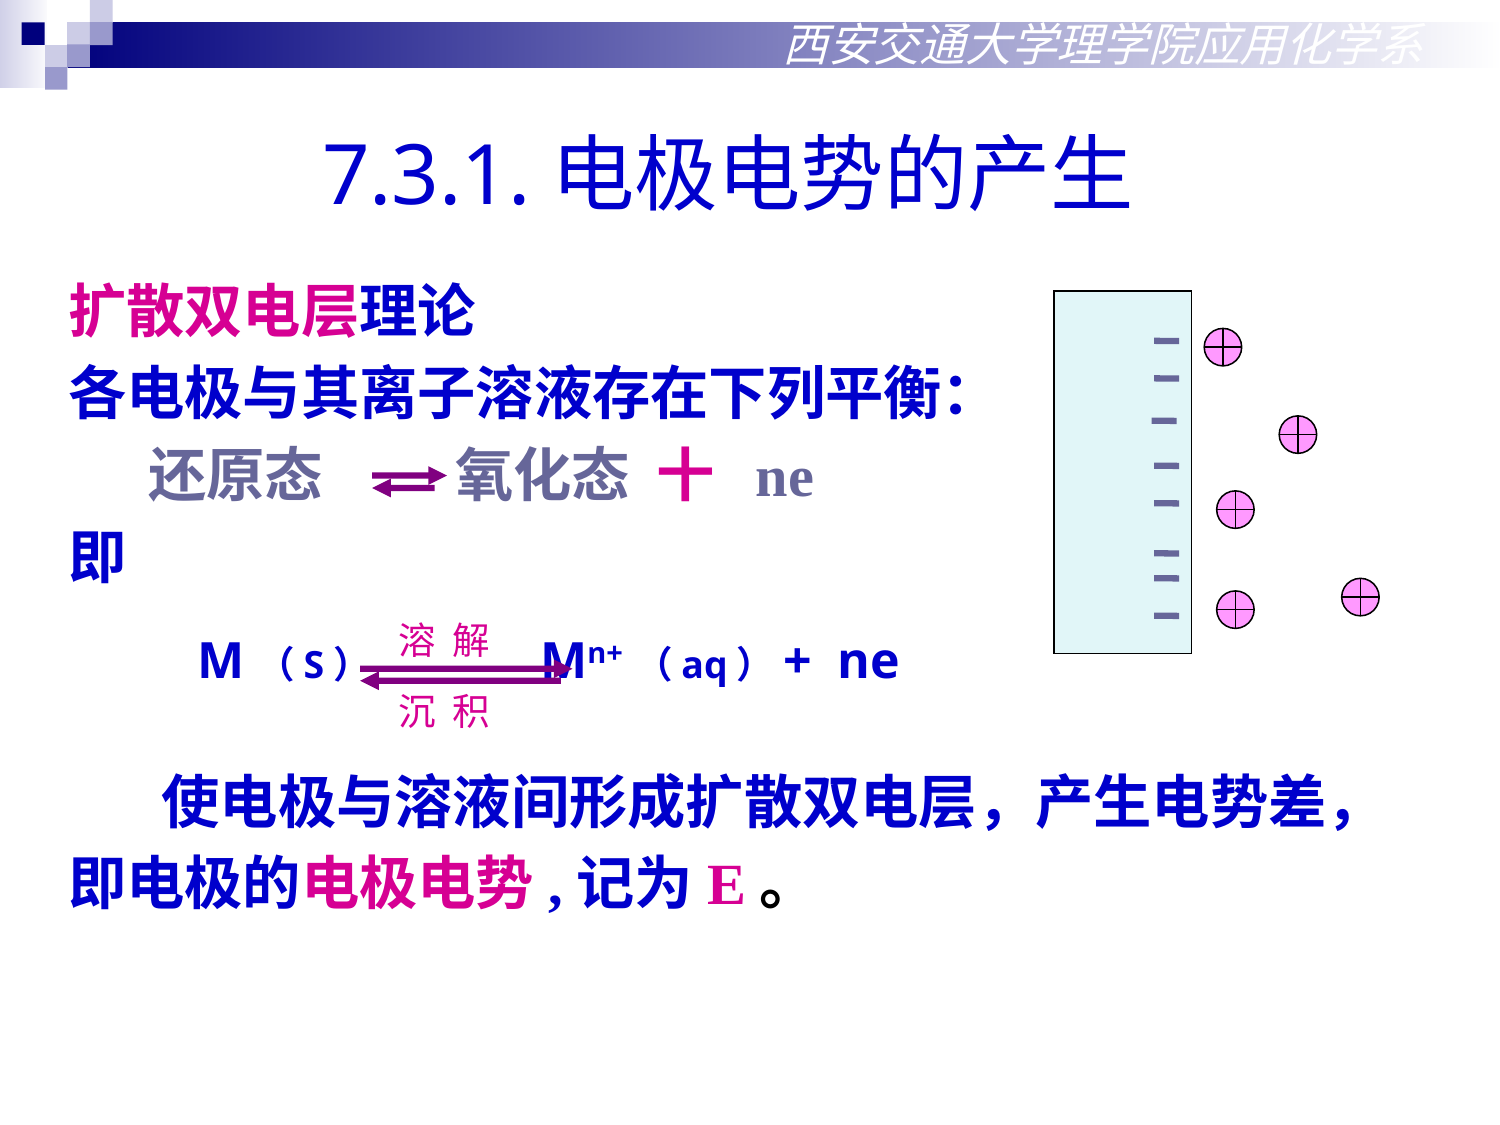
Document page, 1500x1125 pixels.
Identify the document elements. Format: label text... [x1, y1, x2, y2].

title 7.3.1.电极电势的产生 [52, 77, 1404, 266]
text_box [526, 662, 573, 676]
text_box [1341, 578, 1380, 616]
text_box [372, 481, 435, 495]
text_box M（S） Mn+（aq）+ ne [183, 621, 1022, 697]
text_box 沉 积 [383, 680, 526, 741]
text_box 溶 解 [383, 609, 526, 670]
text_box 西安交通大学理学院应用化学系 [767, 8, 1500, 78]
text_box [1054, 290, 1192, 654]
text_box [1204, 328, 1242, 366]
text_box [372, 469, 448, 482]
text_box [360, 674, 383, 687]
text_box [1279, 415, 1317, 454]
list 扩散双电层理论 各电极与其离子溶液存在下列平衡： 还原态 氧化态 十 ne 即 使电极与溶液间形成扩散双电层，产生电势差， 即电极的电极电势,记为E。 [52, 266, 1449, 965]
text_box [1216, 590, 1255, 629]
text_box [1216, 490, 1255, 529]
